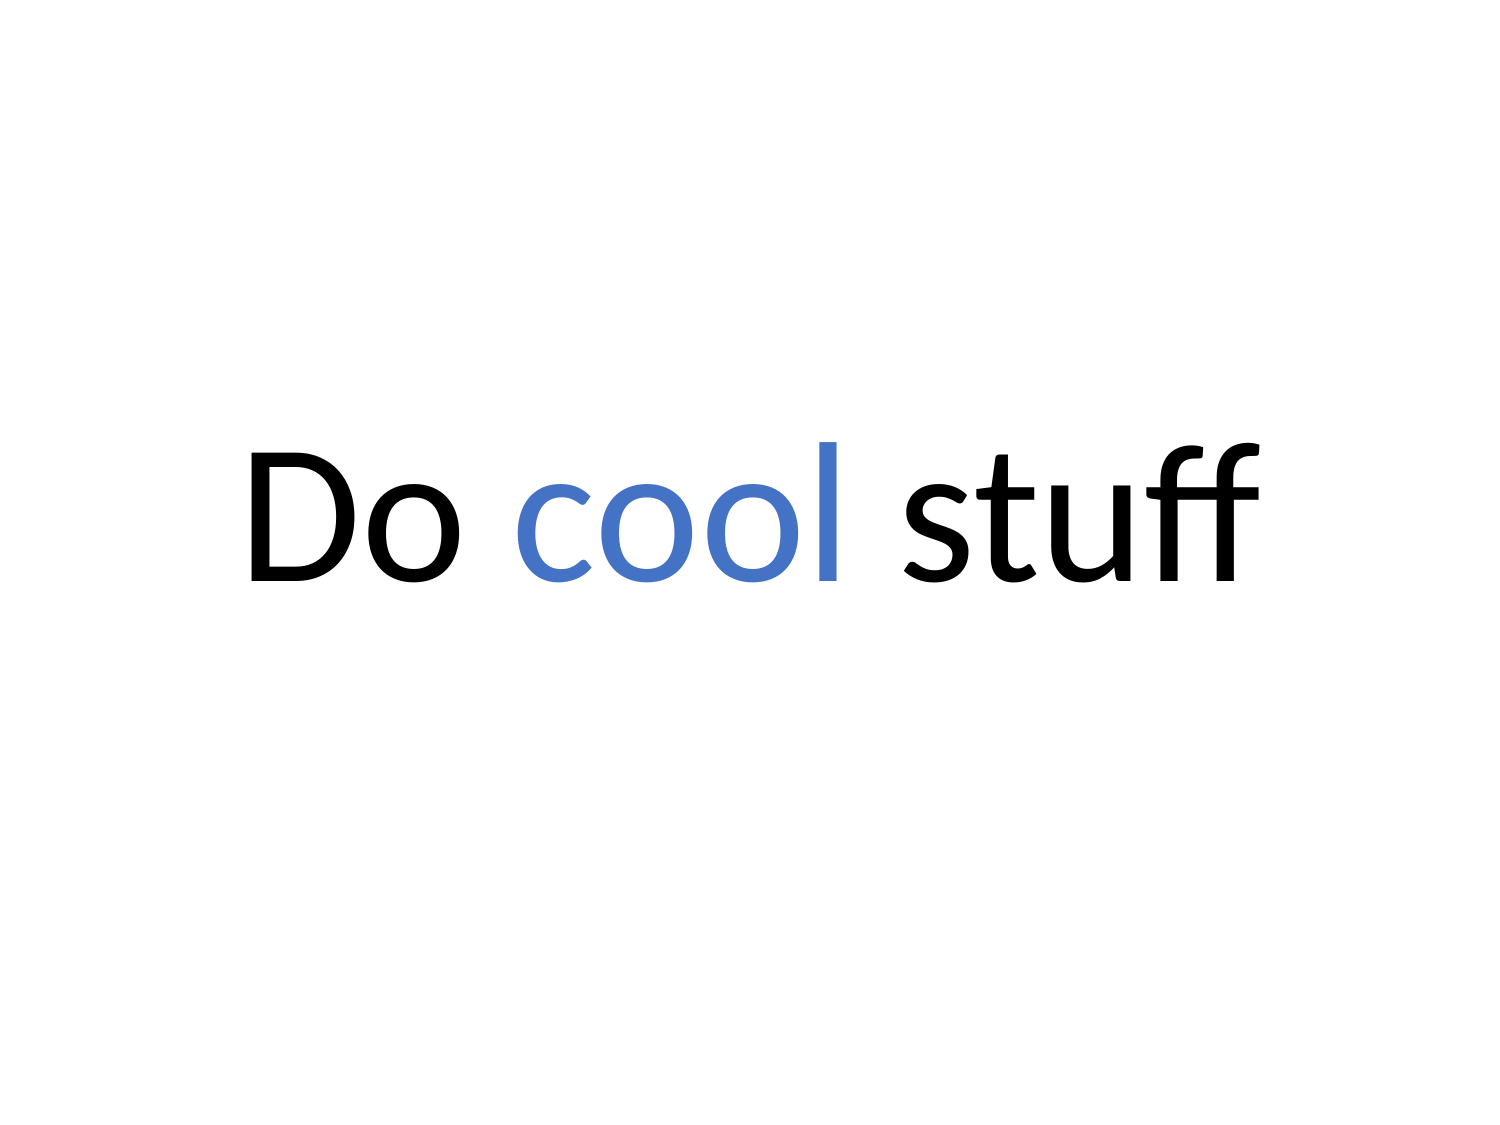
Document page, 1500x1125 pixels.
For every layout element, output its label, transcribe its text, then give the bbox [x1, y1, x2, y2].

title Do cool stuff [102, 63, 1398, 969]
